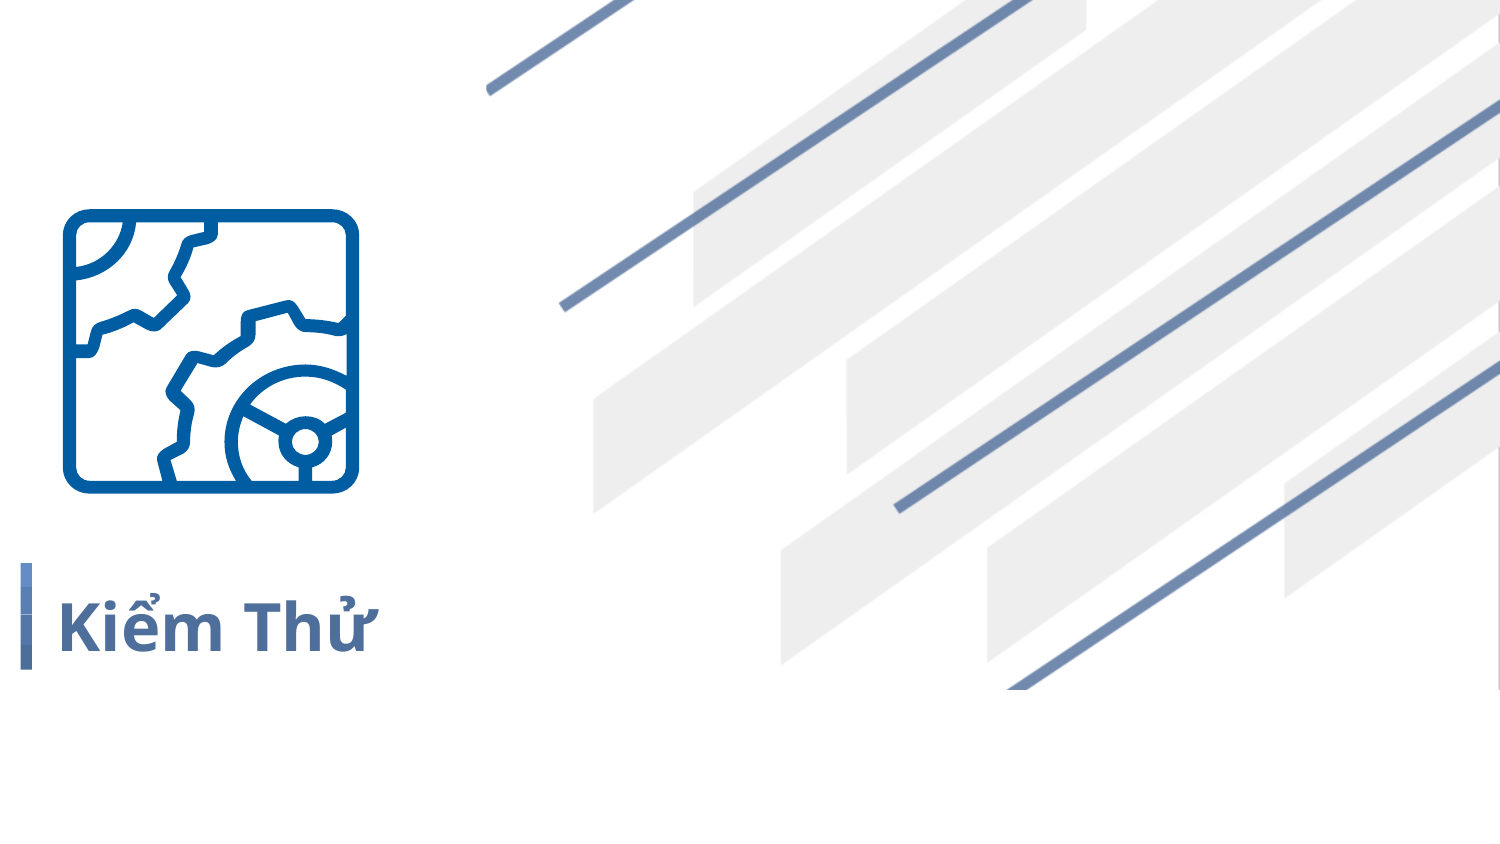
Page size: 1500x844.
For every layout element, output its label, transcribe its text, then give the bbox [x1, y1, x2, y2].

text_box [62, 209, 360, 494]
title Kiểm Thử [41, 569, 446, 664]
picture [486, 0, 1500, 691]
text_box [478, 0, 1500, 725]
